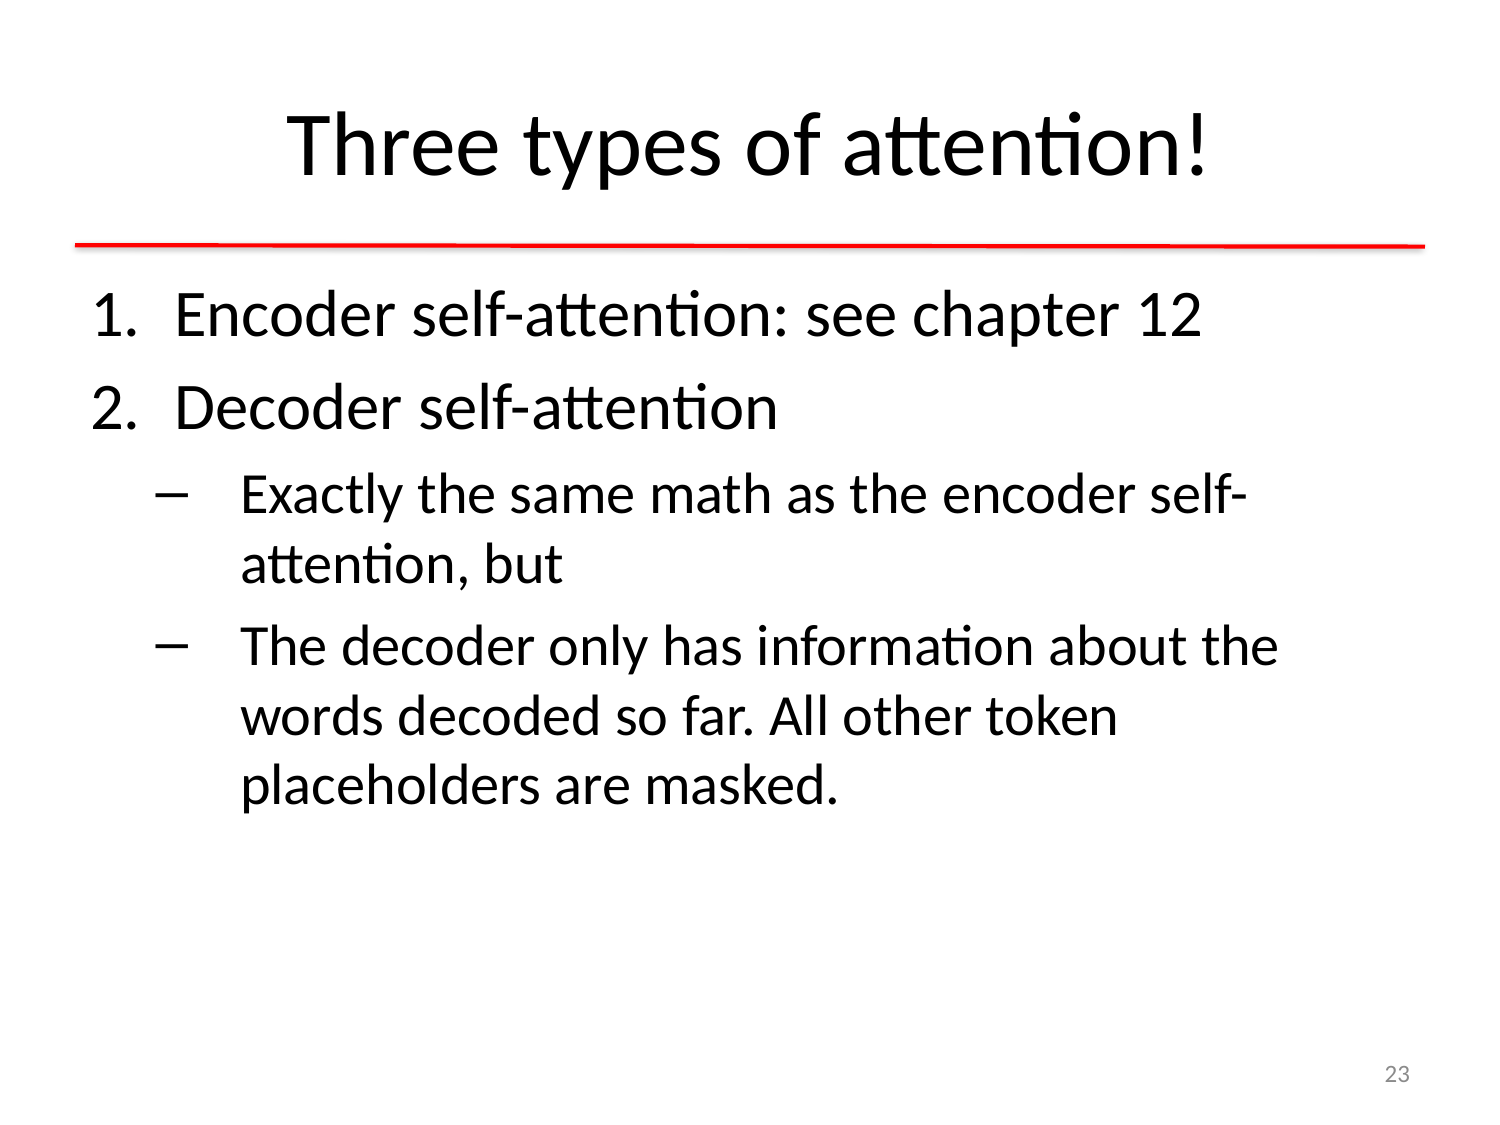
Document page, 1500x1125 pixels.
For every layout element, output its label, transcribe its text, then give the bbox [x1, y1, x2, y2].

slide_number 23 [1074, 1042, 1425, 1103]
list Encoder self-attention: see chapter 12 Decoder self-attention Exactly the same math as the encoder self-attention, but The decoder only has information about the words decoded so far. All other token placeholders are masked. [75, 262, 1425, 1005]
title Three types of attention! [75, 45, 1425, 233]
